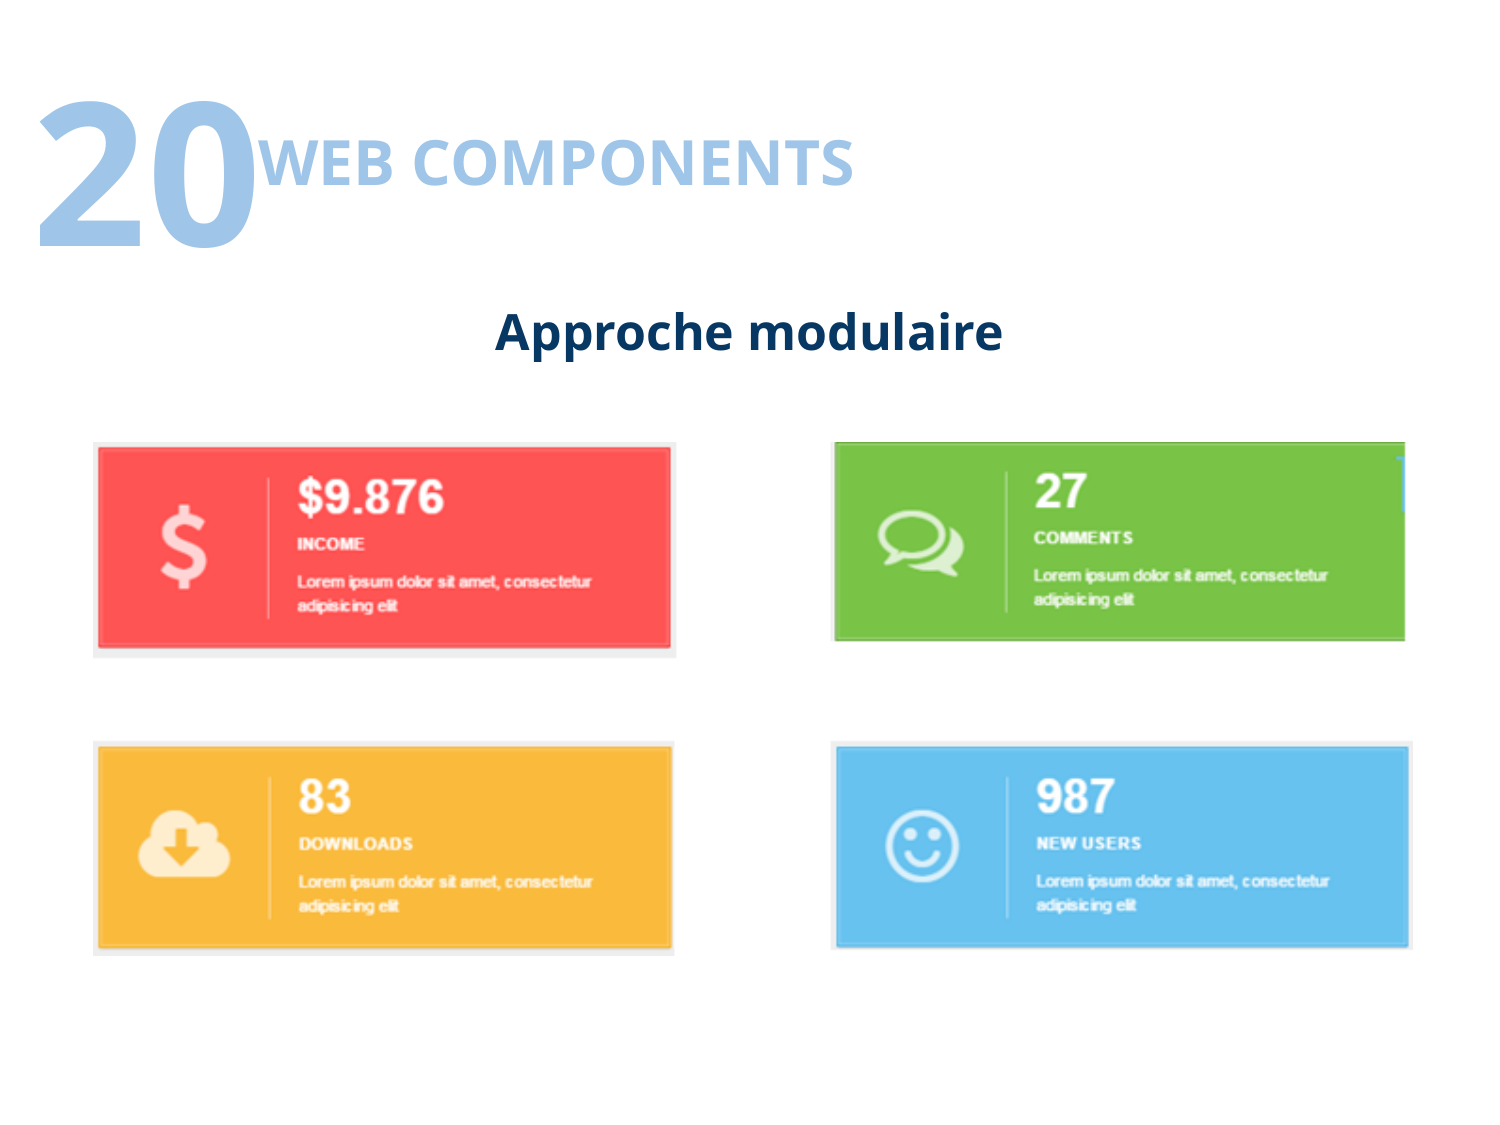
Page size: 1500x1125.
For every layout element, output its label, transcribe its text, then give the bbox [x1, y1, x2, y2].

title Approche modulaire [0, 285, 1500, 420]
picture [93, 441, 1414, 957]
slide_number WEB COMPONENTS [243, 108, 1194, 243]
slide_number ‹#› [17, 31, 315, 285]
